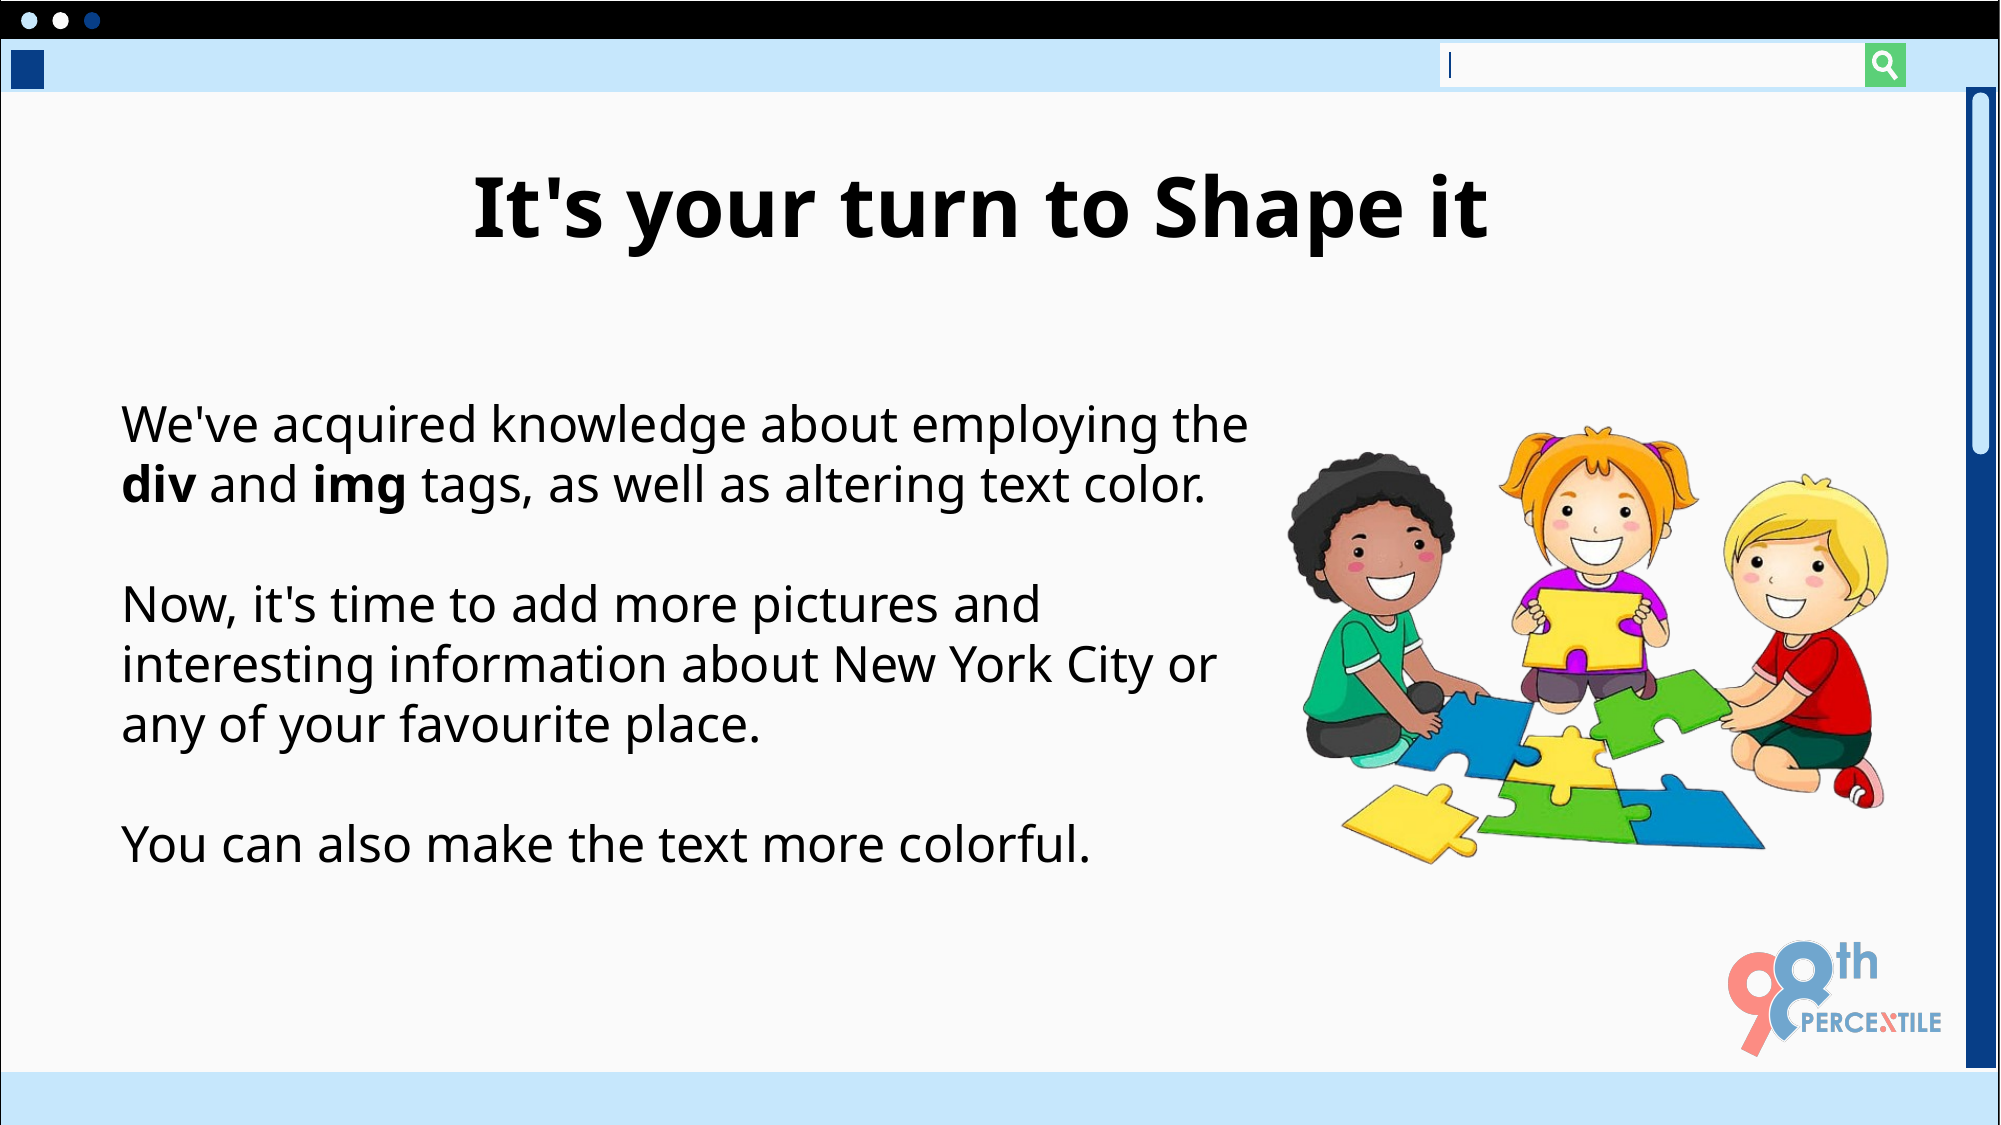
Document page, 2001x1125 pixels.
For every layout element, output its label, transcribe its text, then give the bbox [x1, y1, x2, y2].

text_box We've acquired knowledge about employing the div and img tags, as well as altering text color. Now, it's time to add more pictures and interesting information about New York City or any of your favourite place. You can also make the text more colorful. [106, 384, 1282, 880]
picture [1724, 938, 1944, 1061]
picture [1280, 415, 1894, 866]
title It's your turn to Shape it [43, 139, 1921, 305]
